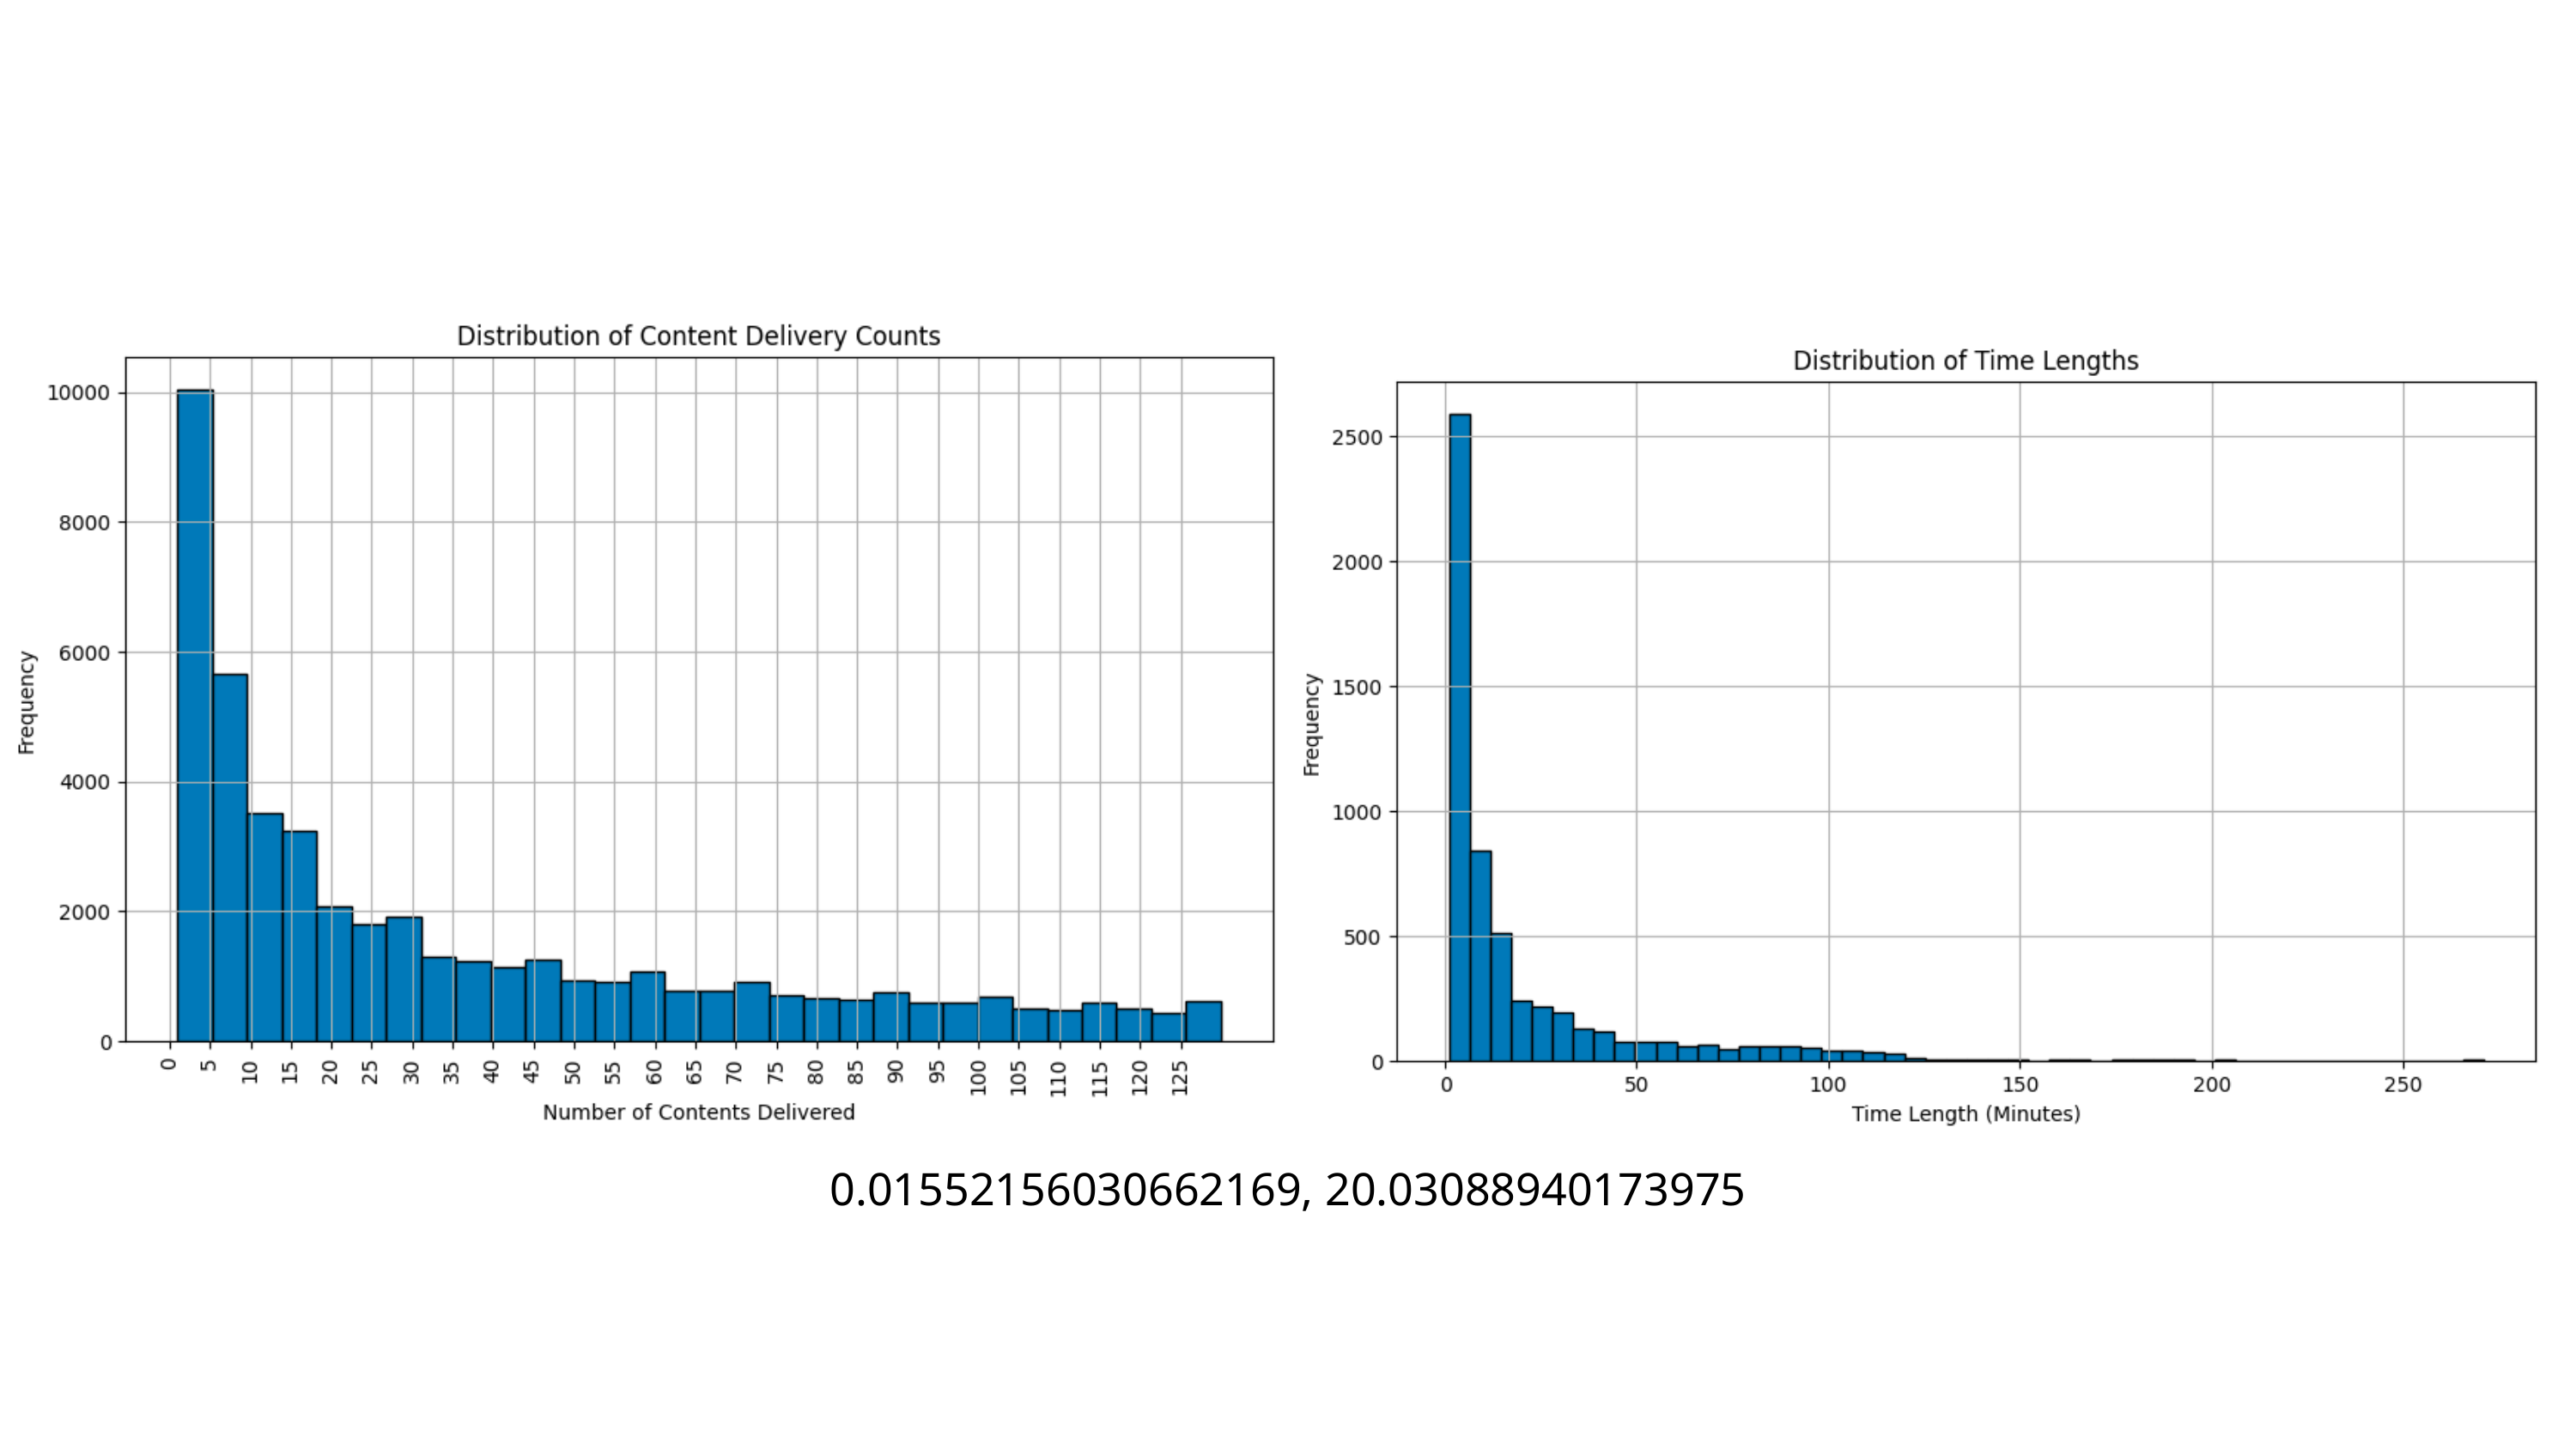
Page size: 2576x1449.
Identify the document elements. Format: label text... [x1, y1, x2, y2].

text_box [1288, 335, 2550, 1139]
text_box 0.01552156030662169, 20.03088940173975 [813, 1152, 1763, 1215]
text_box [3, 310, 1288, 1139]
